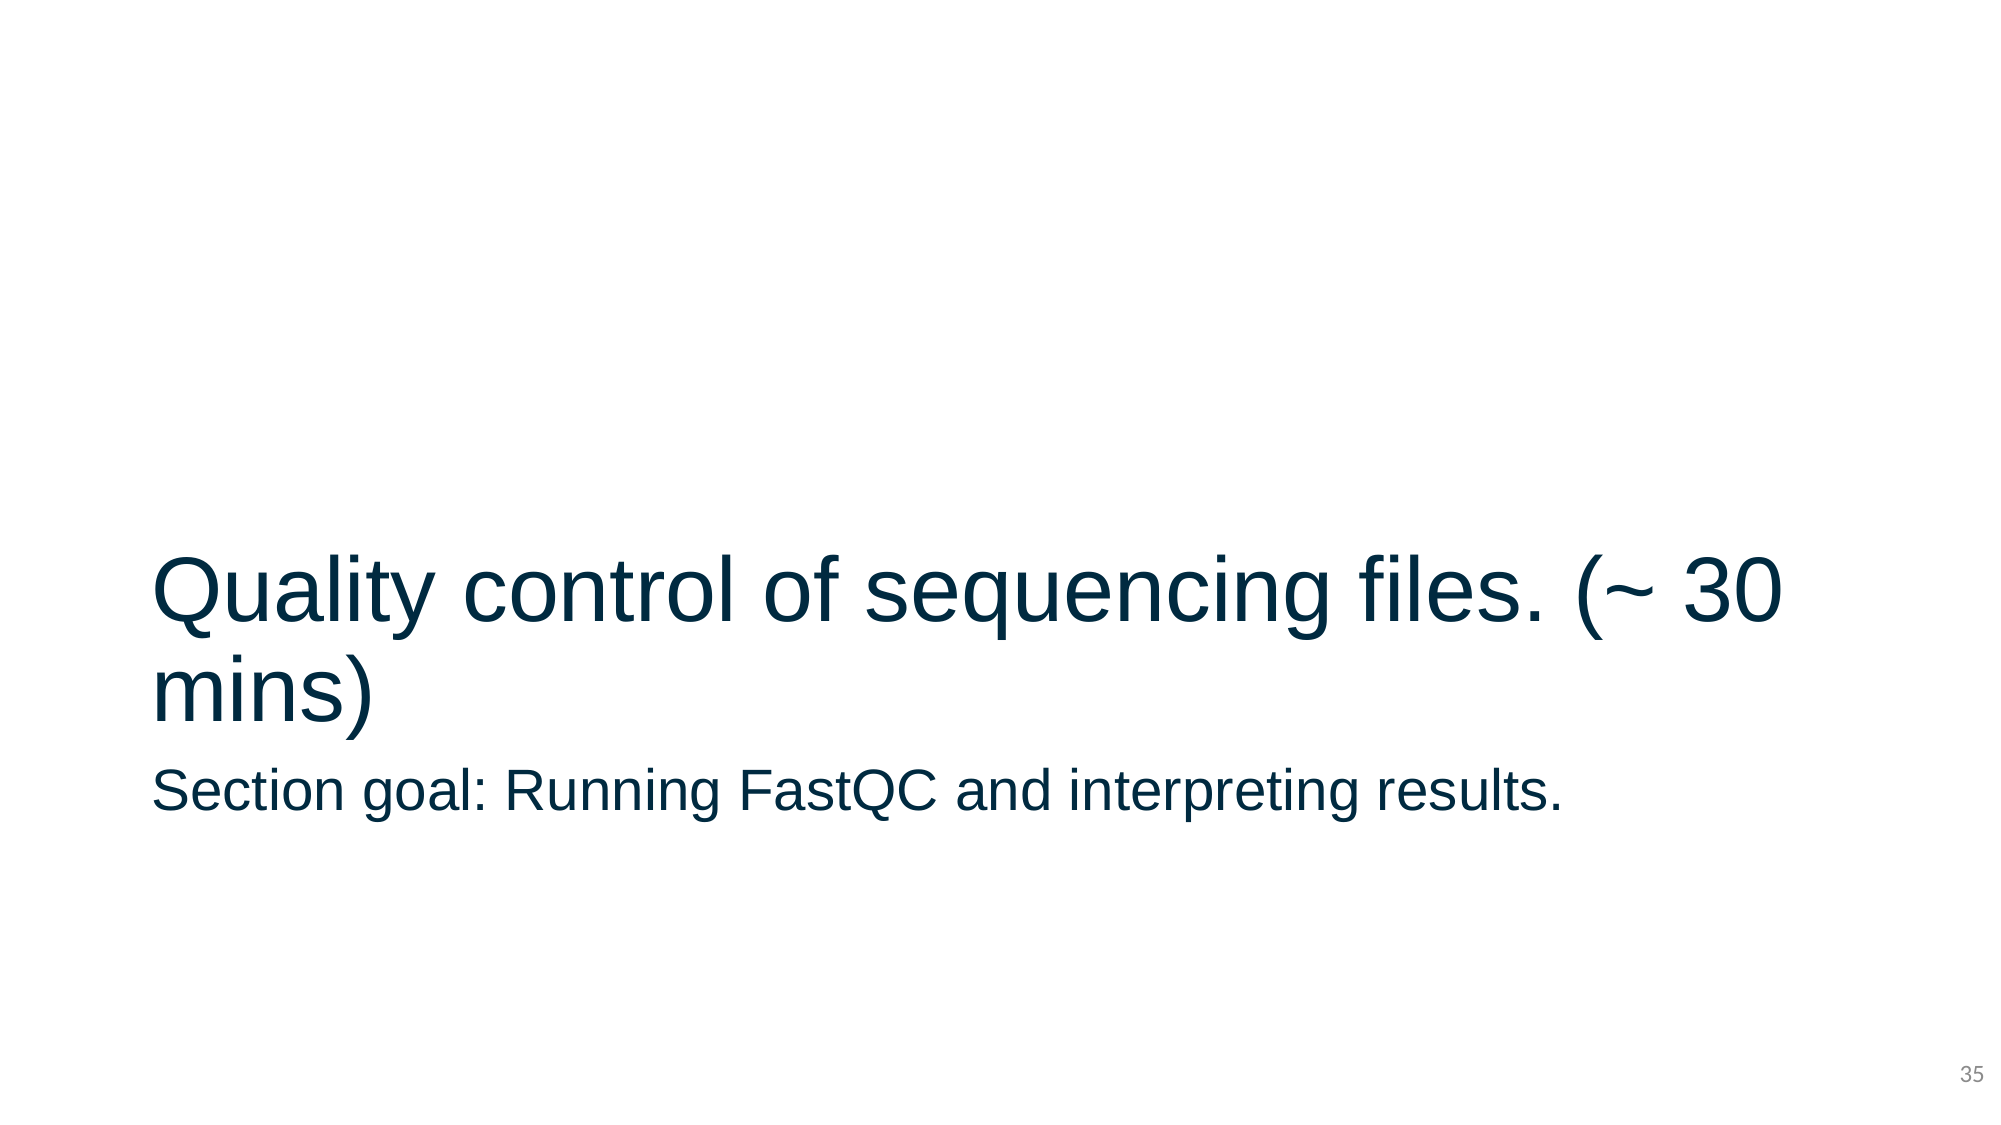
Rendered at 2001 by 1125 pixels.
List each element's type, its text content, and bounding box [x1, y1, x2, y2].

list Section goal: Running FastQC and interpreting results. [136, 752, 1862, 999]
slide_number 35 [1550, 1042, 2000, 1103]
title Quality control of sequencing files. (~ 30 mins) [136, 280, 1862, 749]
